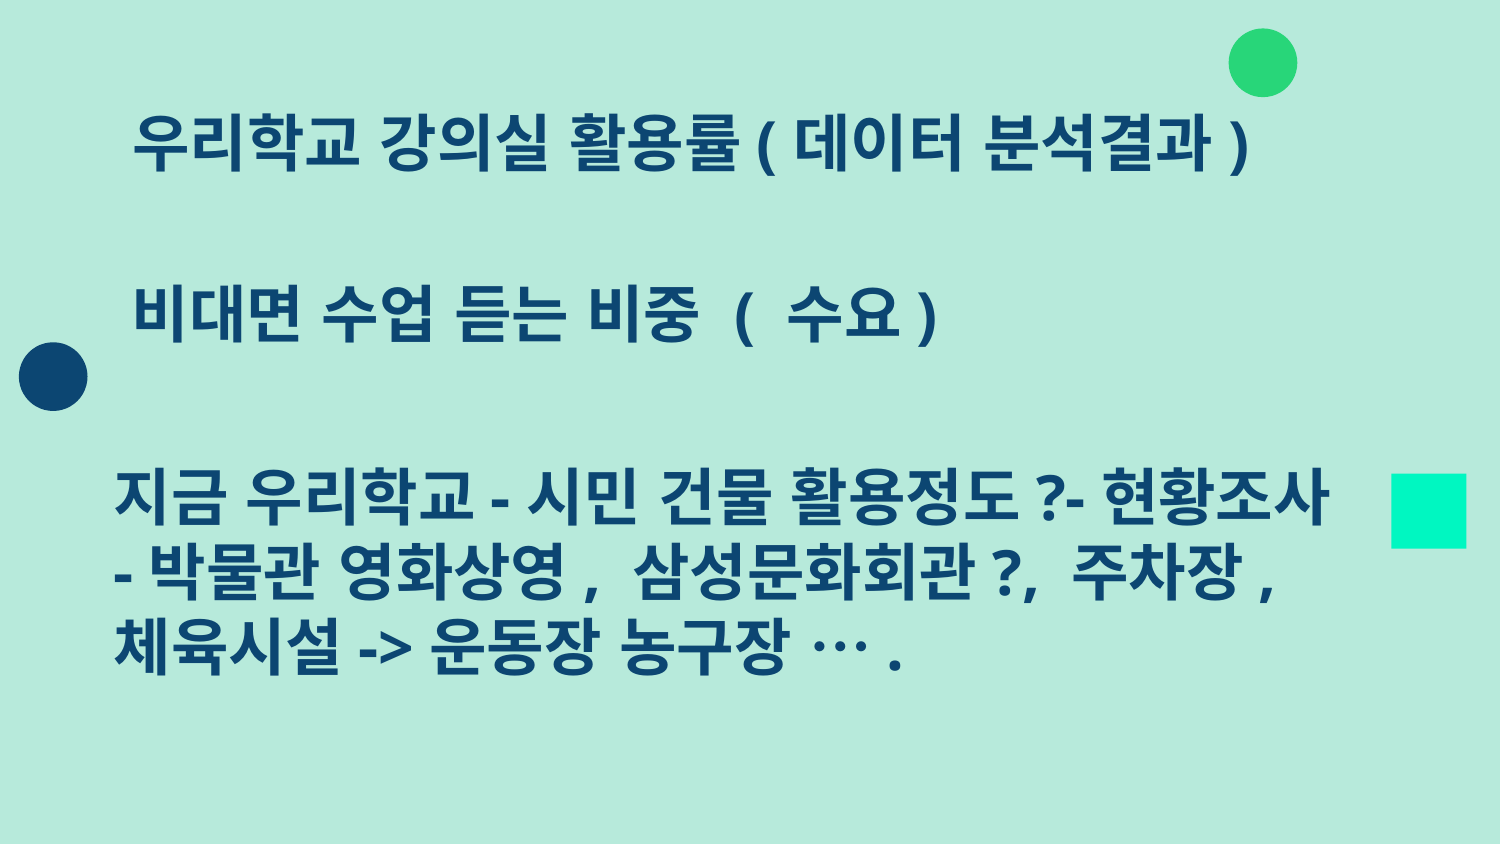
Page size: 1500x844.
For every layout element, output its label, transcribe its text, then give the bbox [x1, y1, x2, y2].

text_box 지금 우리학교-시민 건물 활용정도?-현황조사 -박물관 영화상영, 삼성문화회관?, 주차장, 체육시설->운동장 농구장 …. [98, 442, 1365, 537]
text_box 비대면 수업 듣는 비중 ( 수요) [116, 259, 1383, 354]
title 우리학교 강의실 활용률(데이터 분석결과) [116, 88, 1383, 183]
